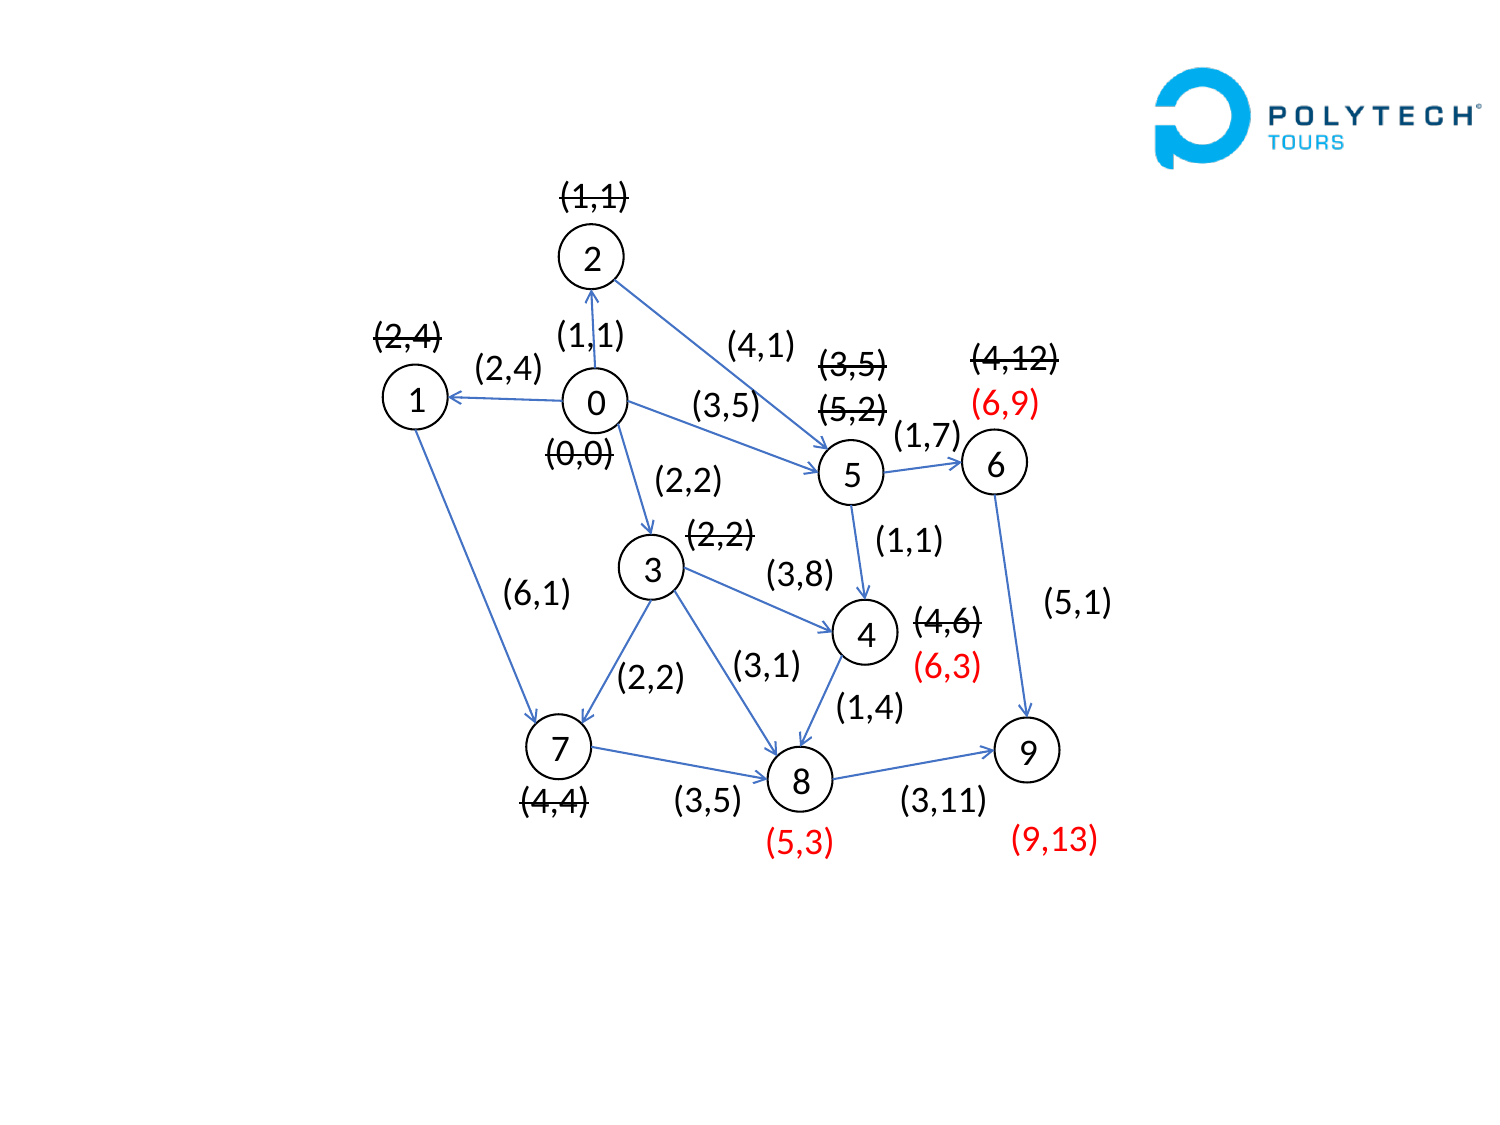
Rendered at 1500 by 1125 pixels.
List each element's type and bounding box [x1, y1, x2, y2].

text_box [357, 163, 1128, 870]
